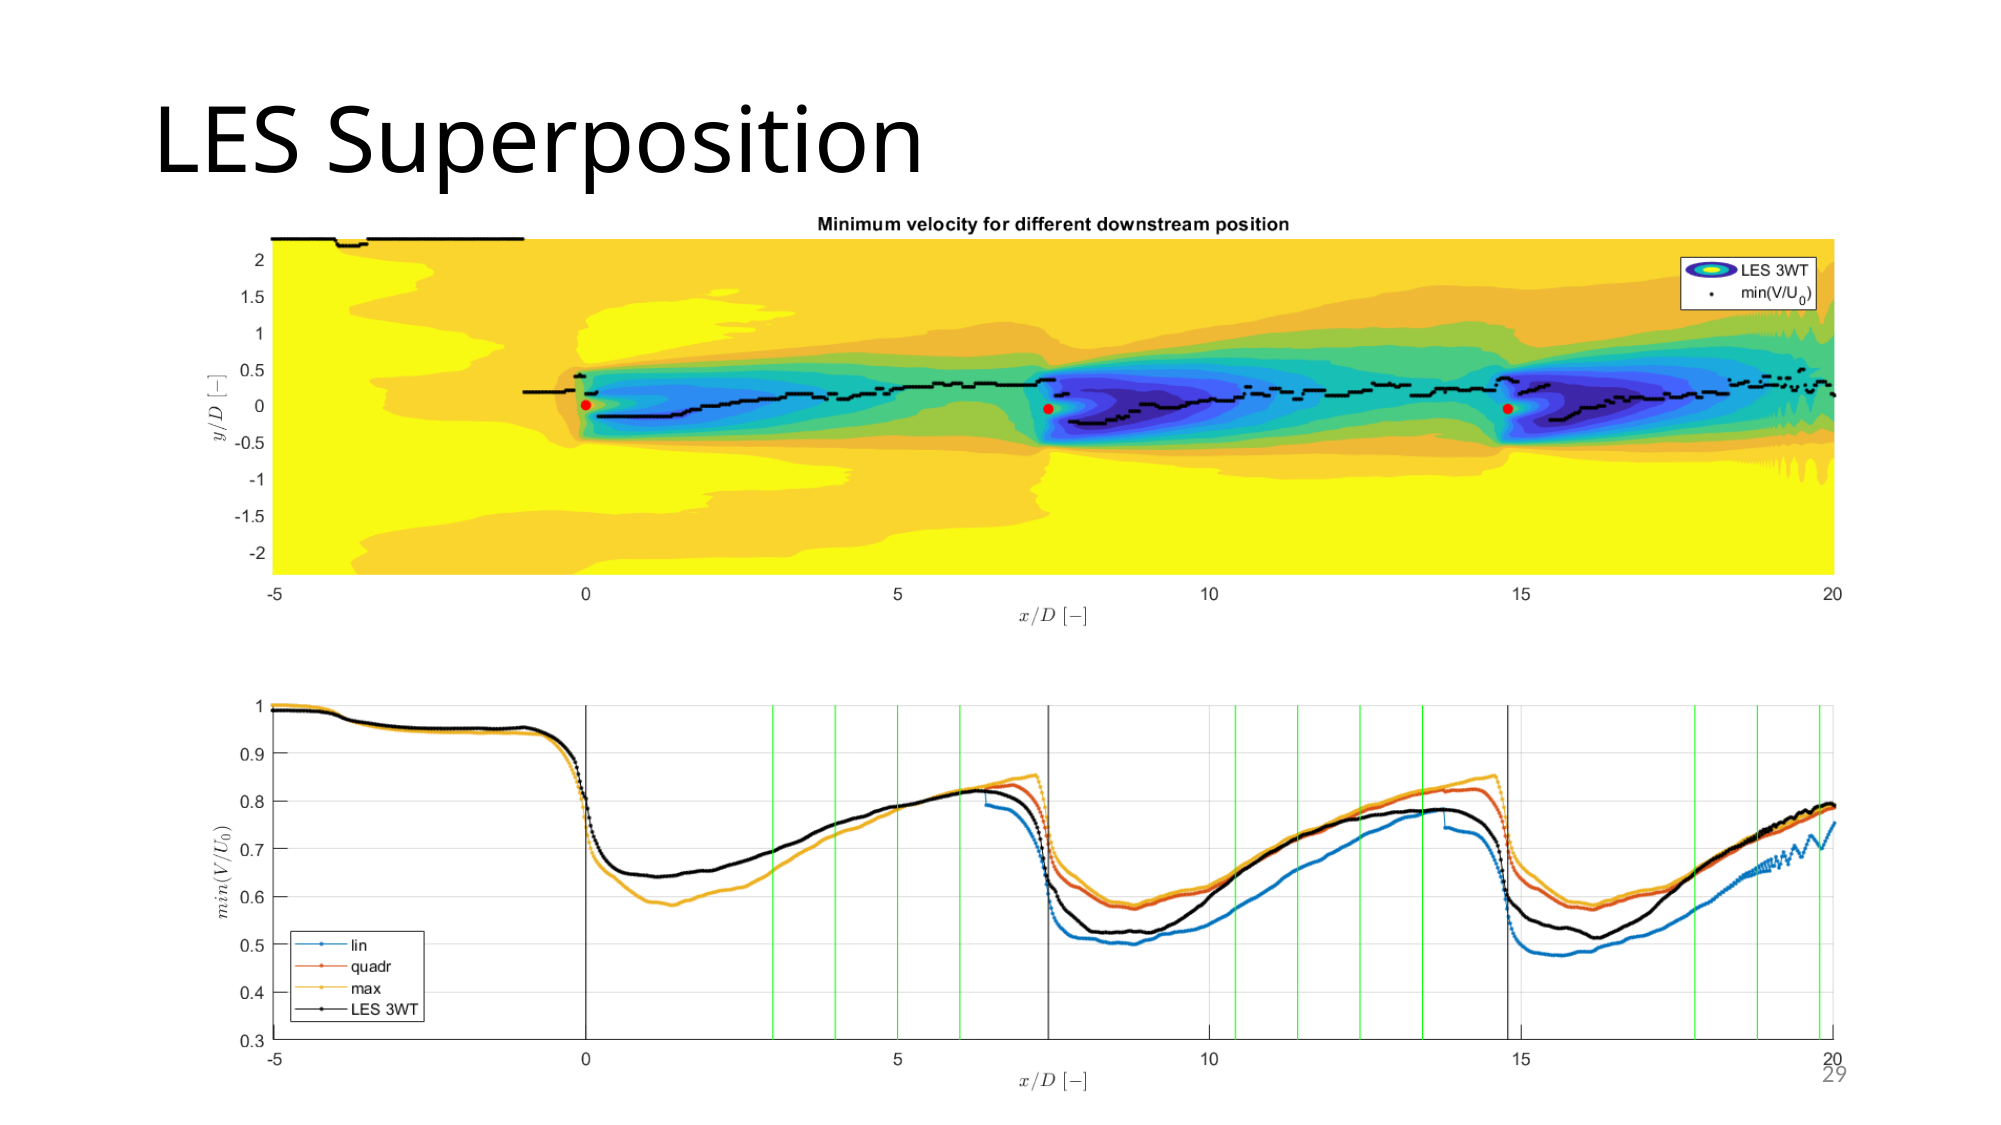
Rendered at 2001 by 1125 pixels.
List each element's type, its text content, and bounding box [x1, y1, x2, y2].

title LES Superposition [137, 34, 1863, 252]
picture [201, 197, 1863, 1103]
